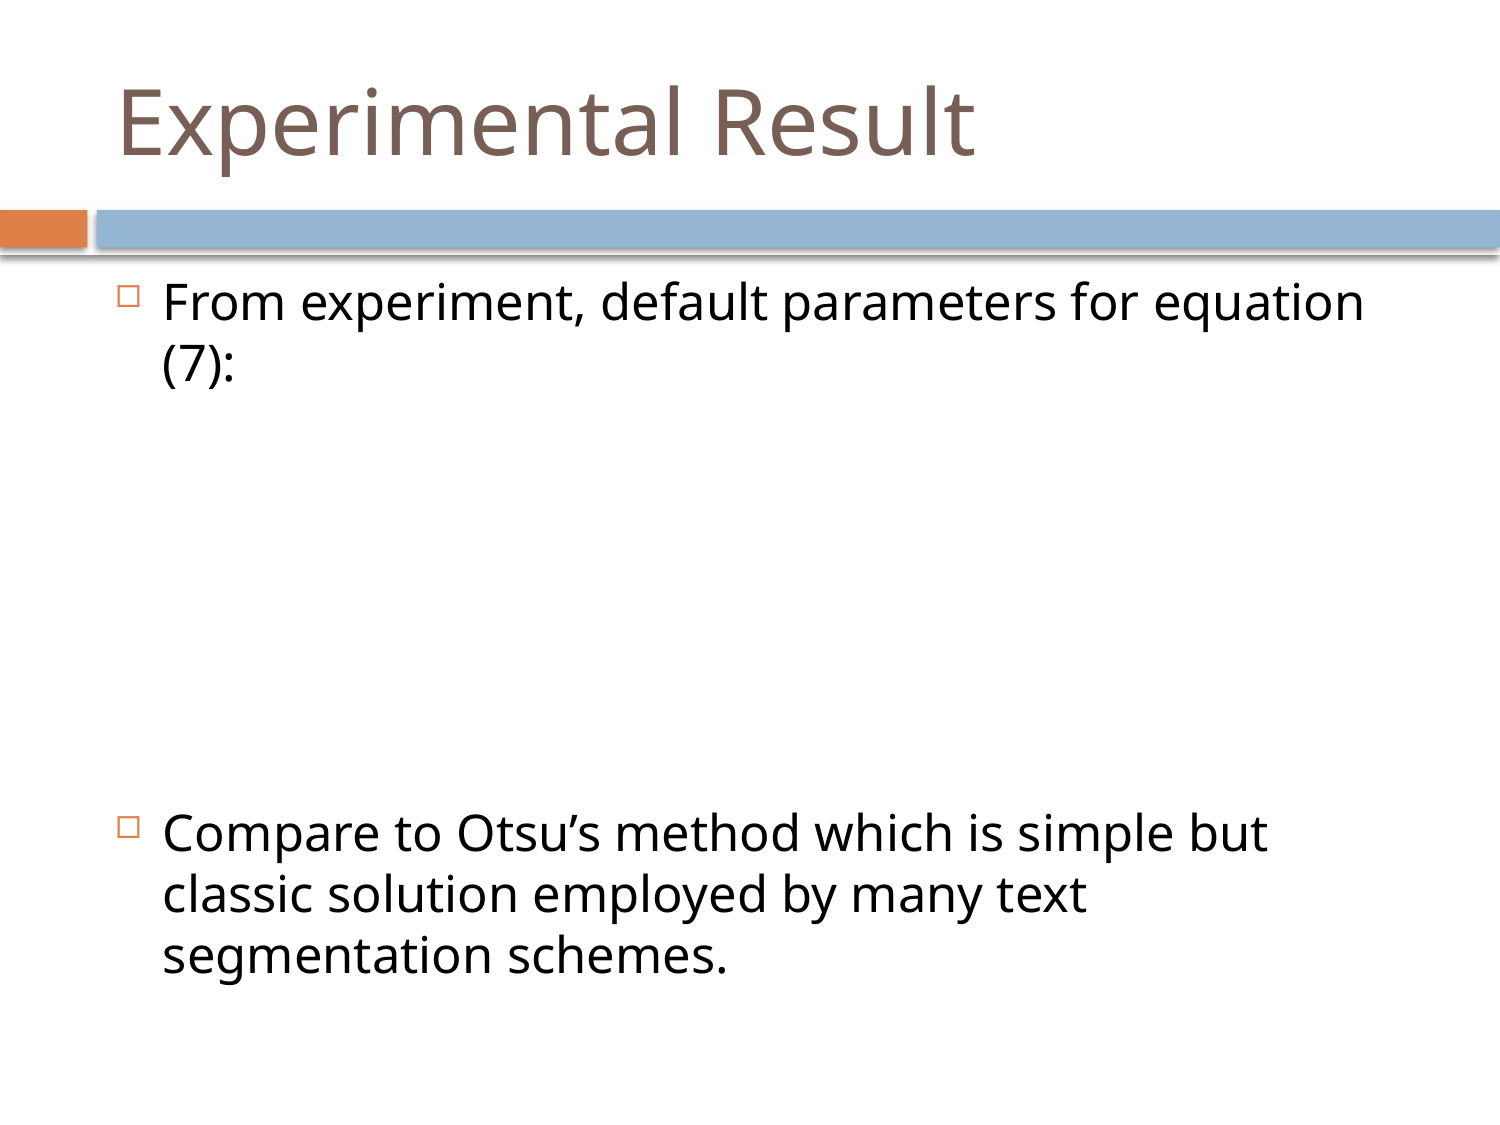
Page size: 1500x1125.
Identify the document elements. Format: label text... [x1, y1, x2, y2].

title Experimental Result [100, 37, 1438, 200]
